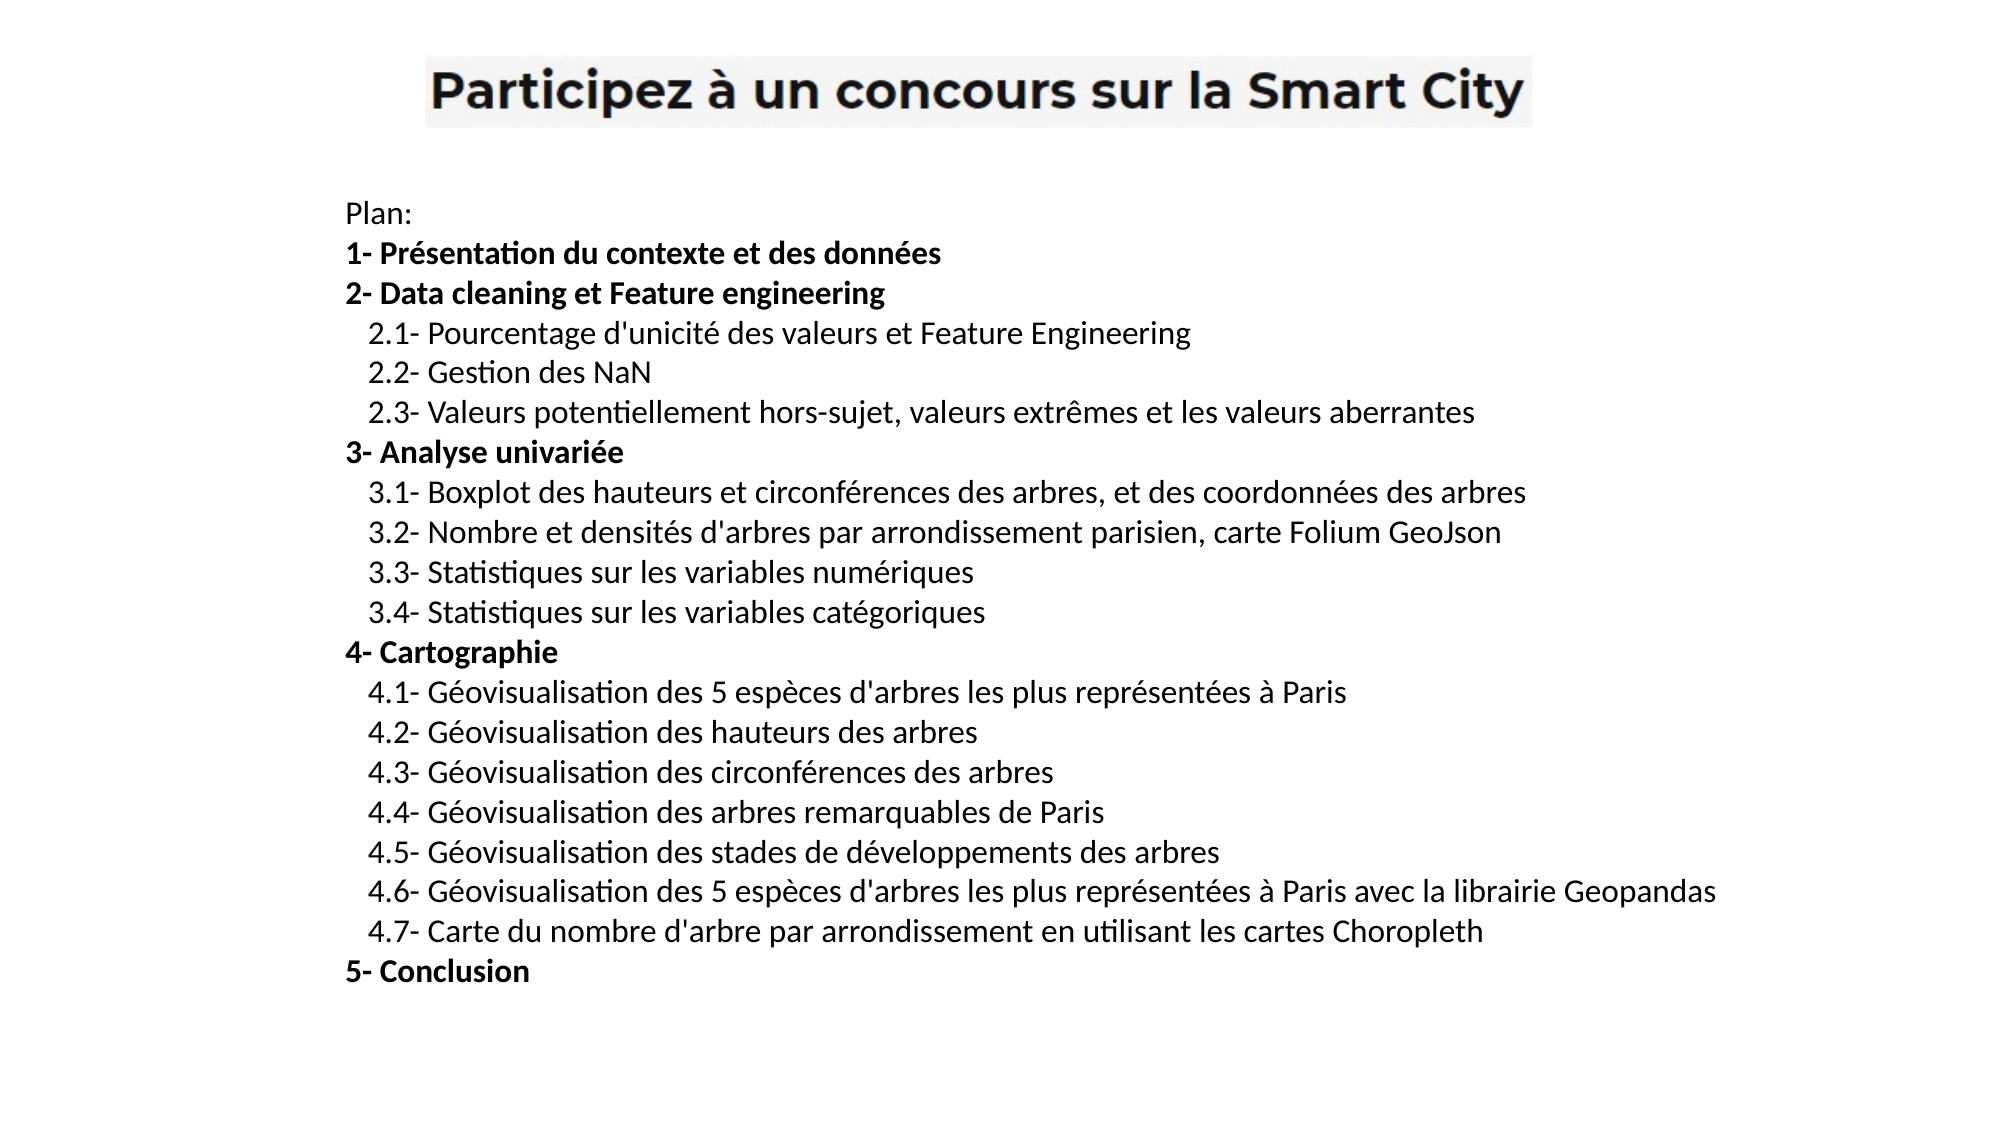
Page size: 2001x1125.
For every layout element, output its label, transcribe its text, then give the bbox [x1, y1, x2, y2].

picture [421, 49, 1539, 135]
text_box Plan: 1- Présentation du contexte et des données 2- Data cleaning et Feature engineering 2.1- Pourcentage d'unicité des valeurs et Feature Engineering 2.2- Gestion des NaN 2.3- Valeurs potentiellement hors-sujet, valeurs extrêmes et les valeurs aberrantes 3- Analyse univariée 3.1- Boxplot des hauteurs et circonférences des arbres, et des coordonnées des arbres 3.2- Nombre et densités d'arbres par arrondissement parisien, carte Folium GeoJson 3.3- Statistiques sur les variables numériques 3.4- Statistiques sur les variables catégoriques 4- Cartographie 4.1- Géovisualisation des 5 espèces d'arbres les plus représentées à Paris 4.2- Géovisualisation des hauteurs des arbres 4.3- Géovisualisation des circonférences des arbres 4.4- Géovisualisation des arbres remarquables de Paris 4.5- Géovisualisation des stades de développements des arbres 4.6- Géovisualisation des 5 espèces d'arbres les plus représentées à Paris avec la librairie Geopandas 4.7- Carte du nombre d'arbre par arrondissement en utilisant les cartes Choropleth 5- Conclusion [330, 183, 1808, 997]
